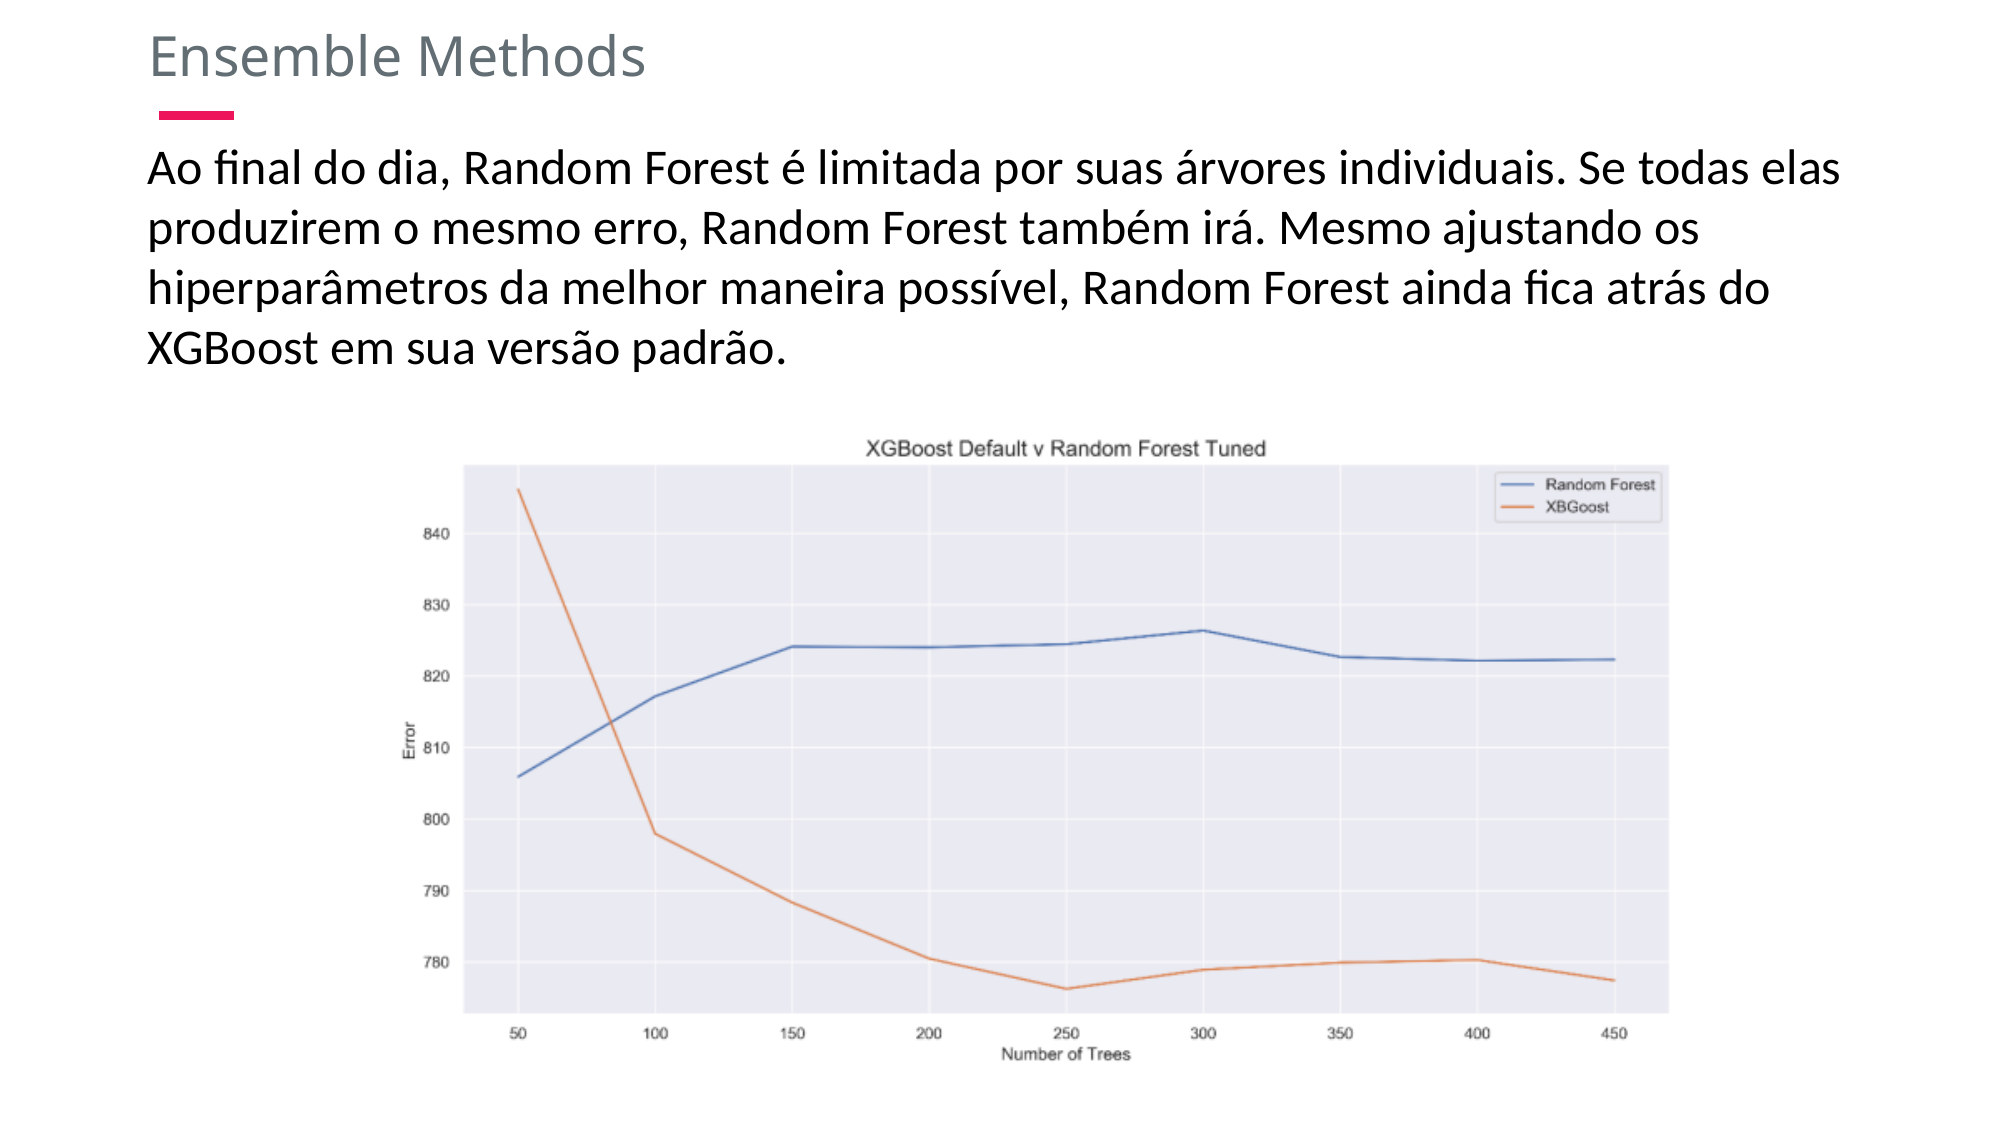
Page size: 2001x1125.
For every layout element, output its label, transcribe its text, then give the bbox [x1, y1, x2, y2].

picture [400, 415, 1688, 1074]
text_box Ao final do dia, Random Forest é limitada por suas árvores individuais. Se todas elas produzirem o mesmo erro, Random Forest também irá. Mesmo ajustando os hiperparâmetros da melhor maneira possível, Random Forest ainda fica atrás do XGBoost em sua versão padrão. [133, 126, 1955, 382]
text_box Ensemble Methods [133, 13, 1132, 95]
